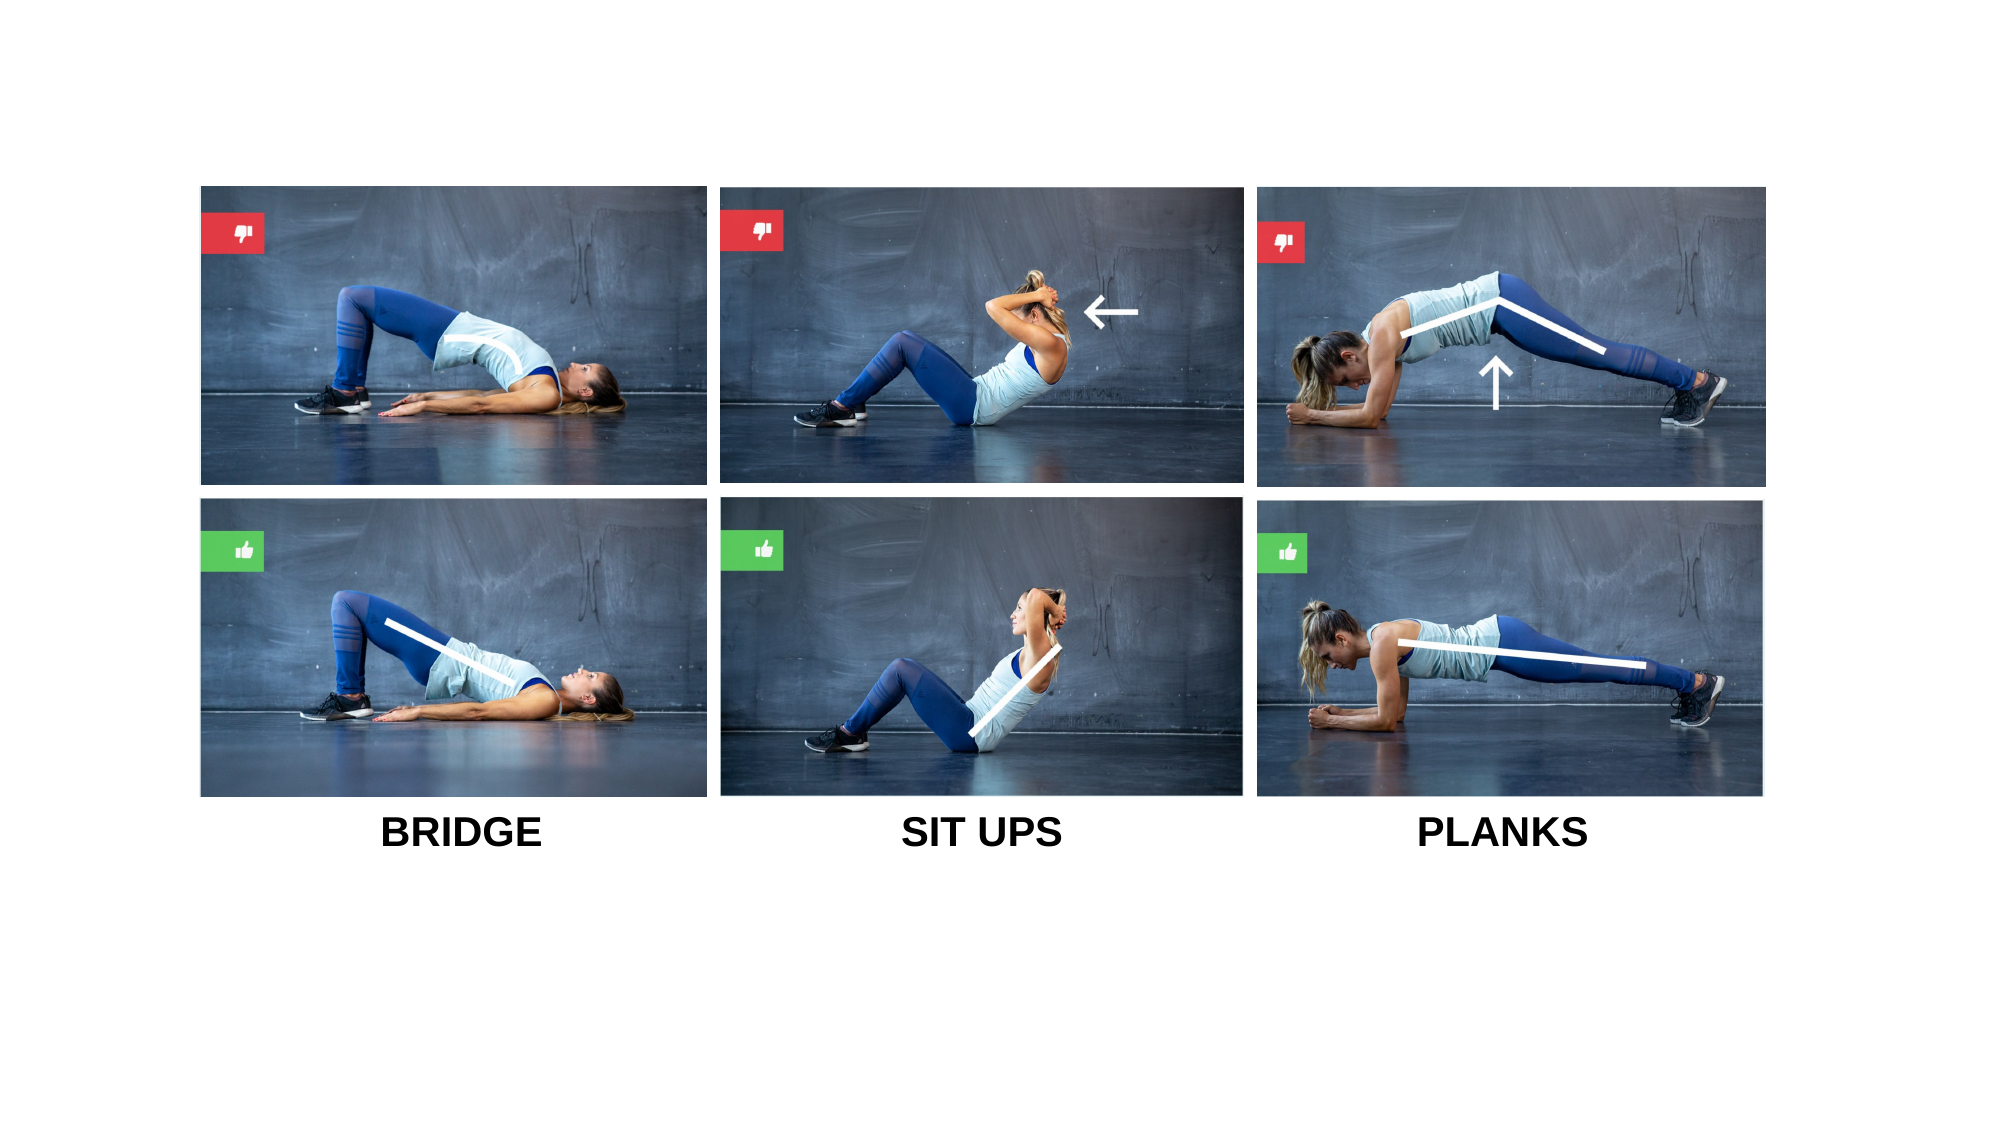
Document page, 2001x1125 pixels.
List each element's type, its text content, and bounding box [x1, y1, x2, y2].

picture [198, 186, 1766, 798]
text_box BRIDGE [321, 810, 602, 863]
text_box SIT UPS [841, 810, 1123, 863]
text_box PLANKS [1362, 810, 1643, 863]
